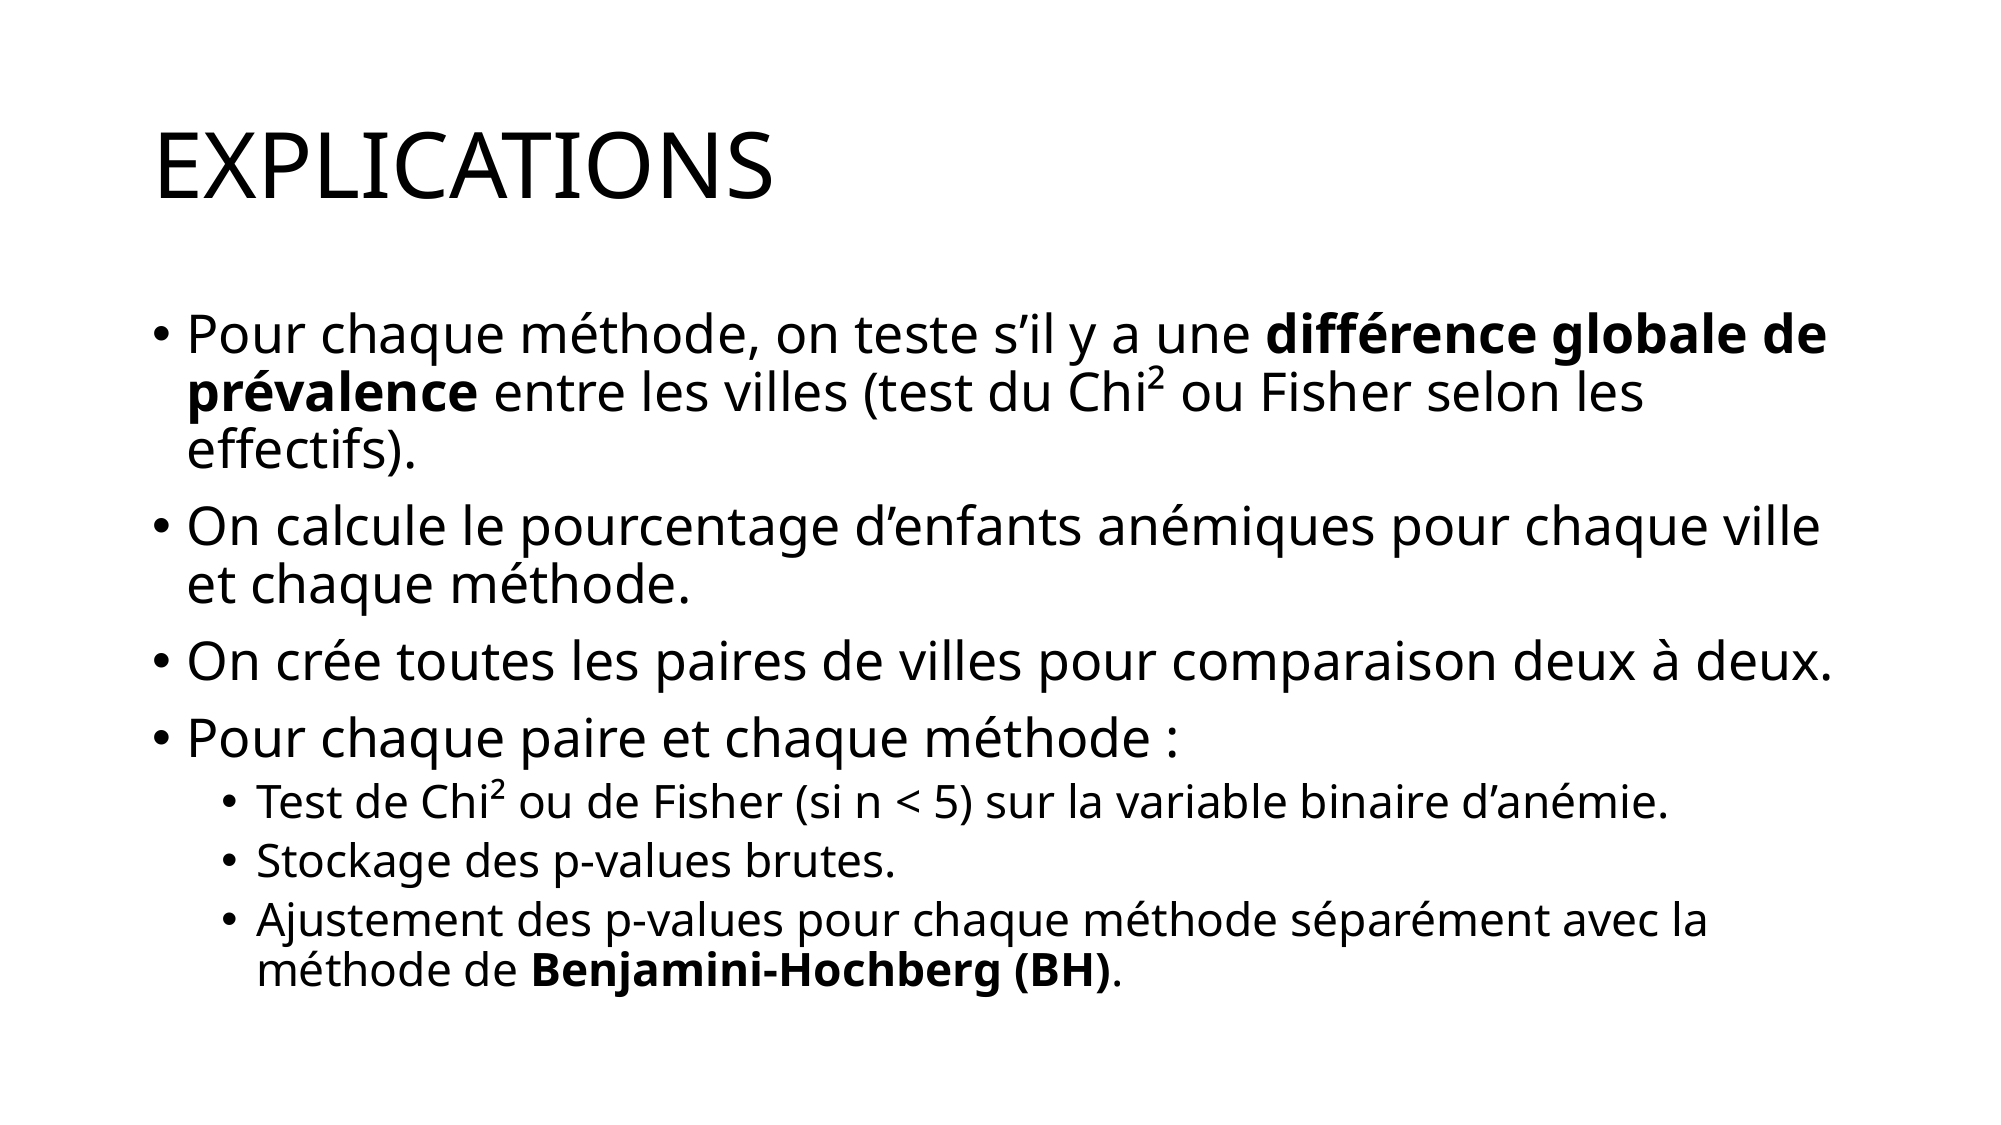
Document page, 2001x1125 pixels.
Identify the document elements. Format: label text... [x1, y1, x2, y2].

title EXPLICATIONS [137, 59, 1863, 278]
list Pour chaque méthode, on teste s’il y a une différence globale de prévalence entre les villes (test du Chi² ou Fisher selon les effectifs). On calcule le pourcentage d’enfants anémiques pour chaque ville et chaque méthode. On crée toutes les paires de villes pour comparaison deux à deux. Pour chaque paire et chaque méthode : Test de Chi² ou de Fisher (si n < 5) sur la variable binaire d’anémie. Stockage des p-values brutes. Ajustement des p-values pour chaque méthode séparément avec la méthode de Benjamini-Hochberg (BH). [137, 299, 1863, 1014]
